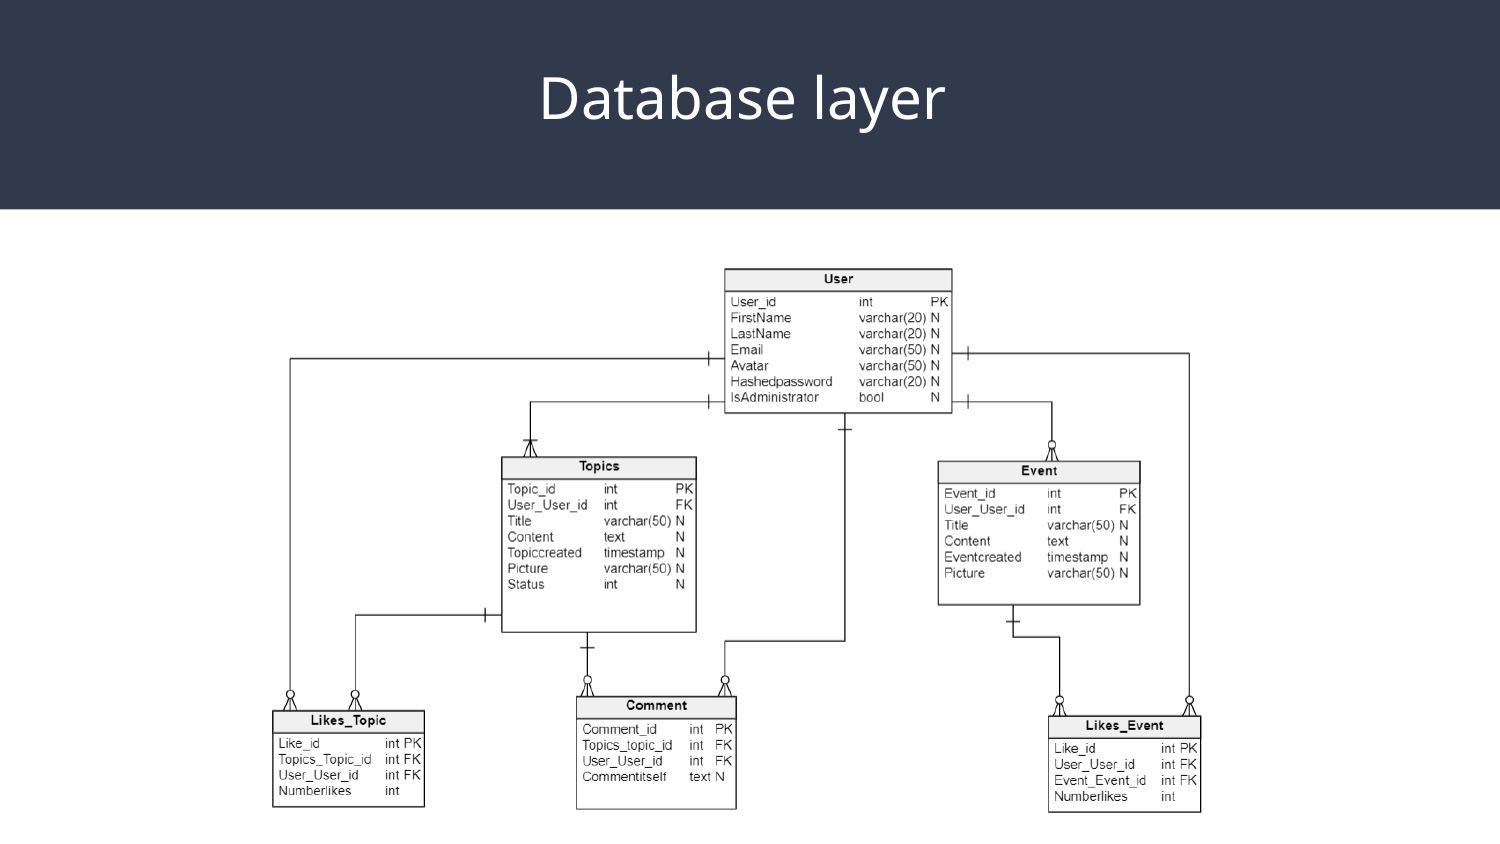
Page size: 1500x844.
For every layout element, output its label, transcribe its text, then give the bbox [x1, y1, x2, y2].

picture [245, 238, 1255, 817]
title Database layer [51, 45, 1449, 149]
